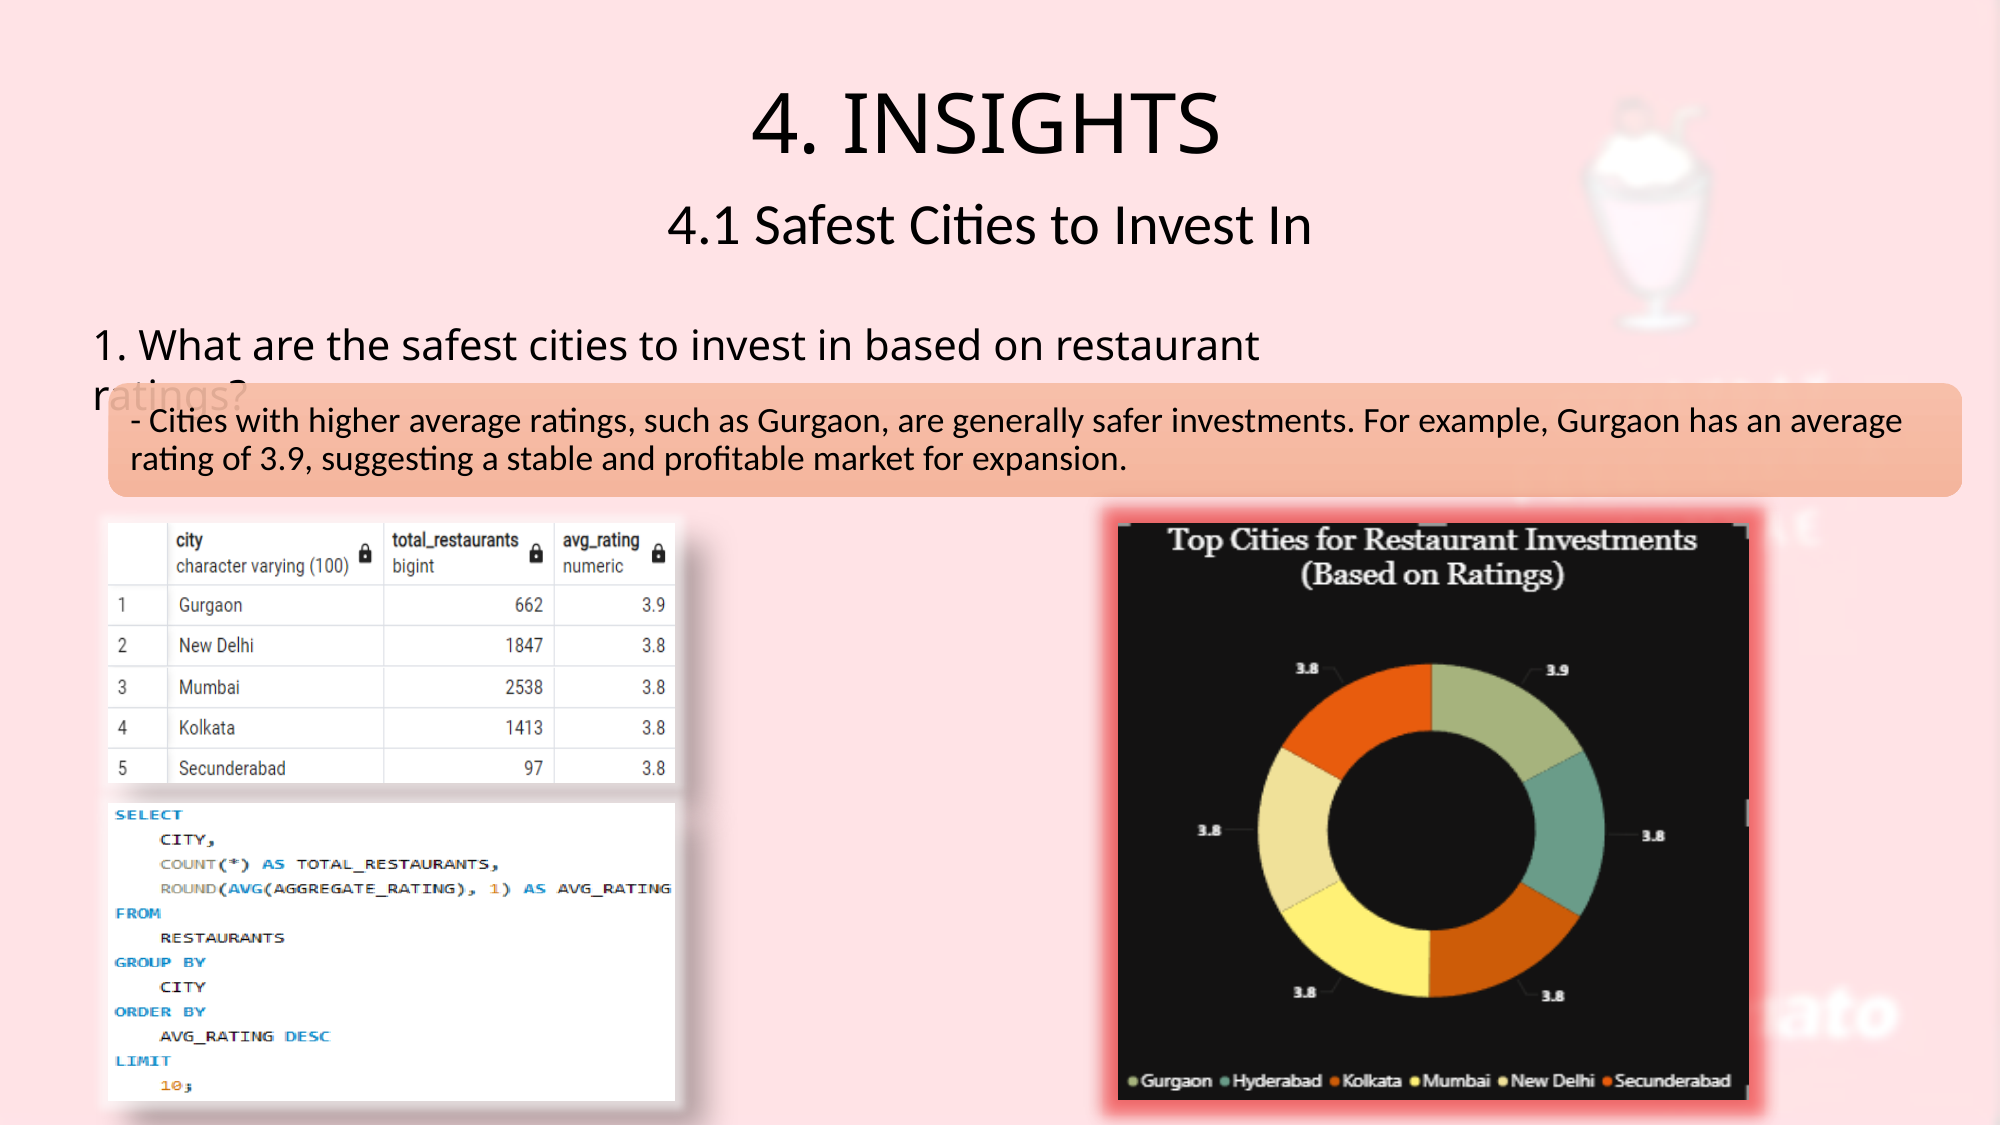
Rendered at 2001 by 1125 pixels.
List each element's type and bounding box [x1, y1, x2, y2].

picture [0, 0, 2000, 1125]
text_box [108, 381, 1963, 498]
